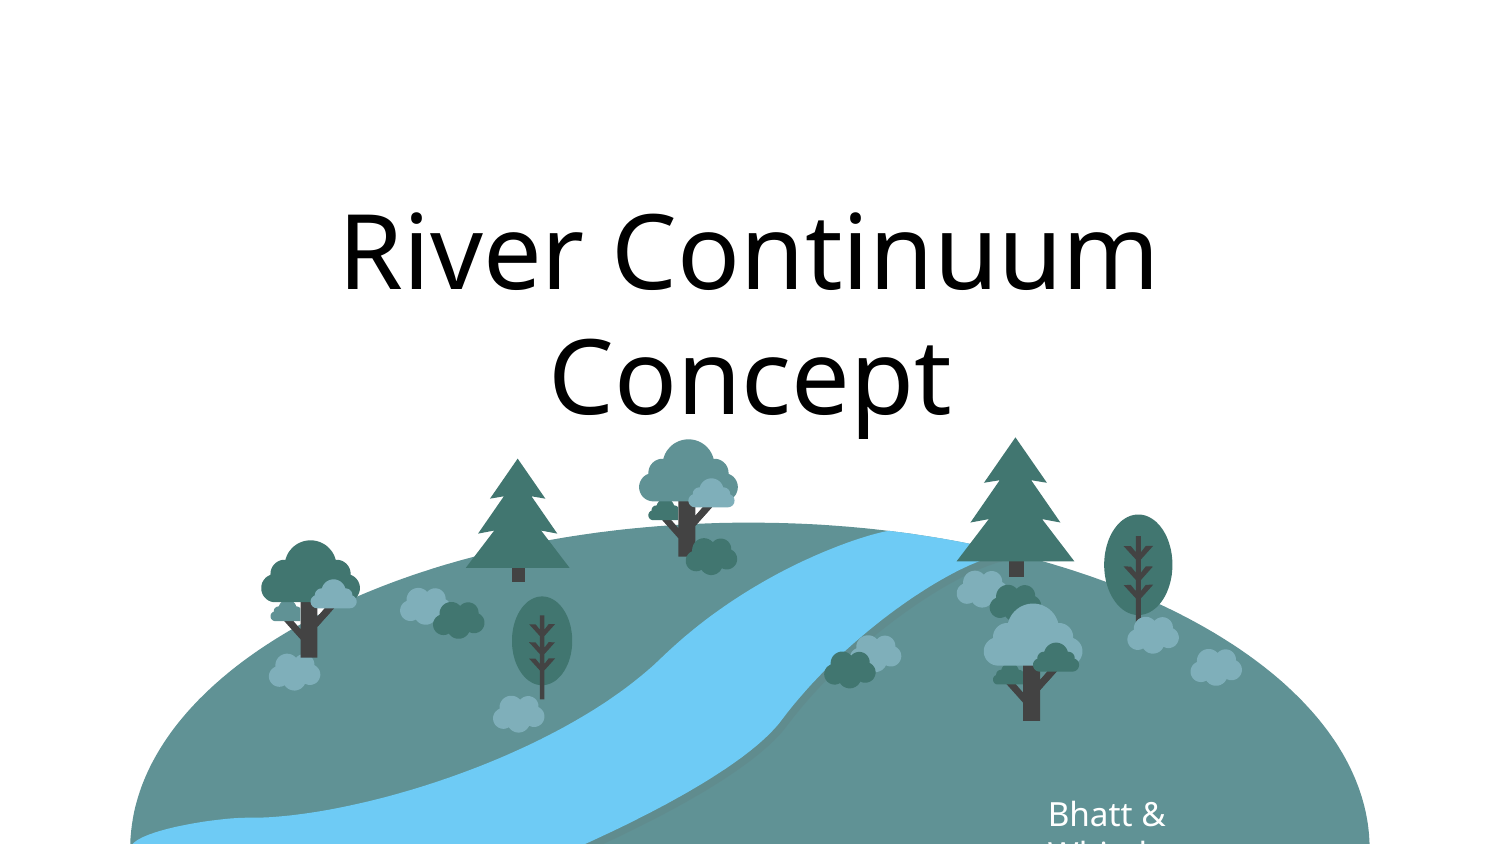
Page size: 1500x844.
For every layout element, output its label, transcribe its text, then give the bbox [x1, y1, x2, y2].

title River Continuum Concept [203, 170, 1297, 334]
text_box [129, 437, 1370, 844]
